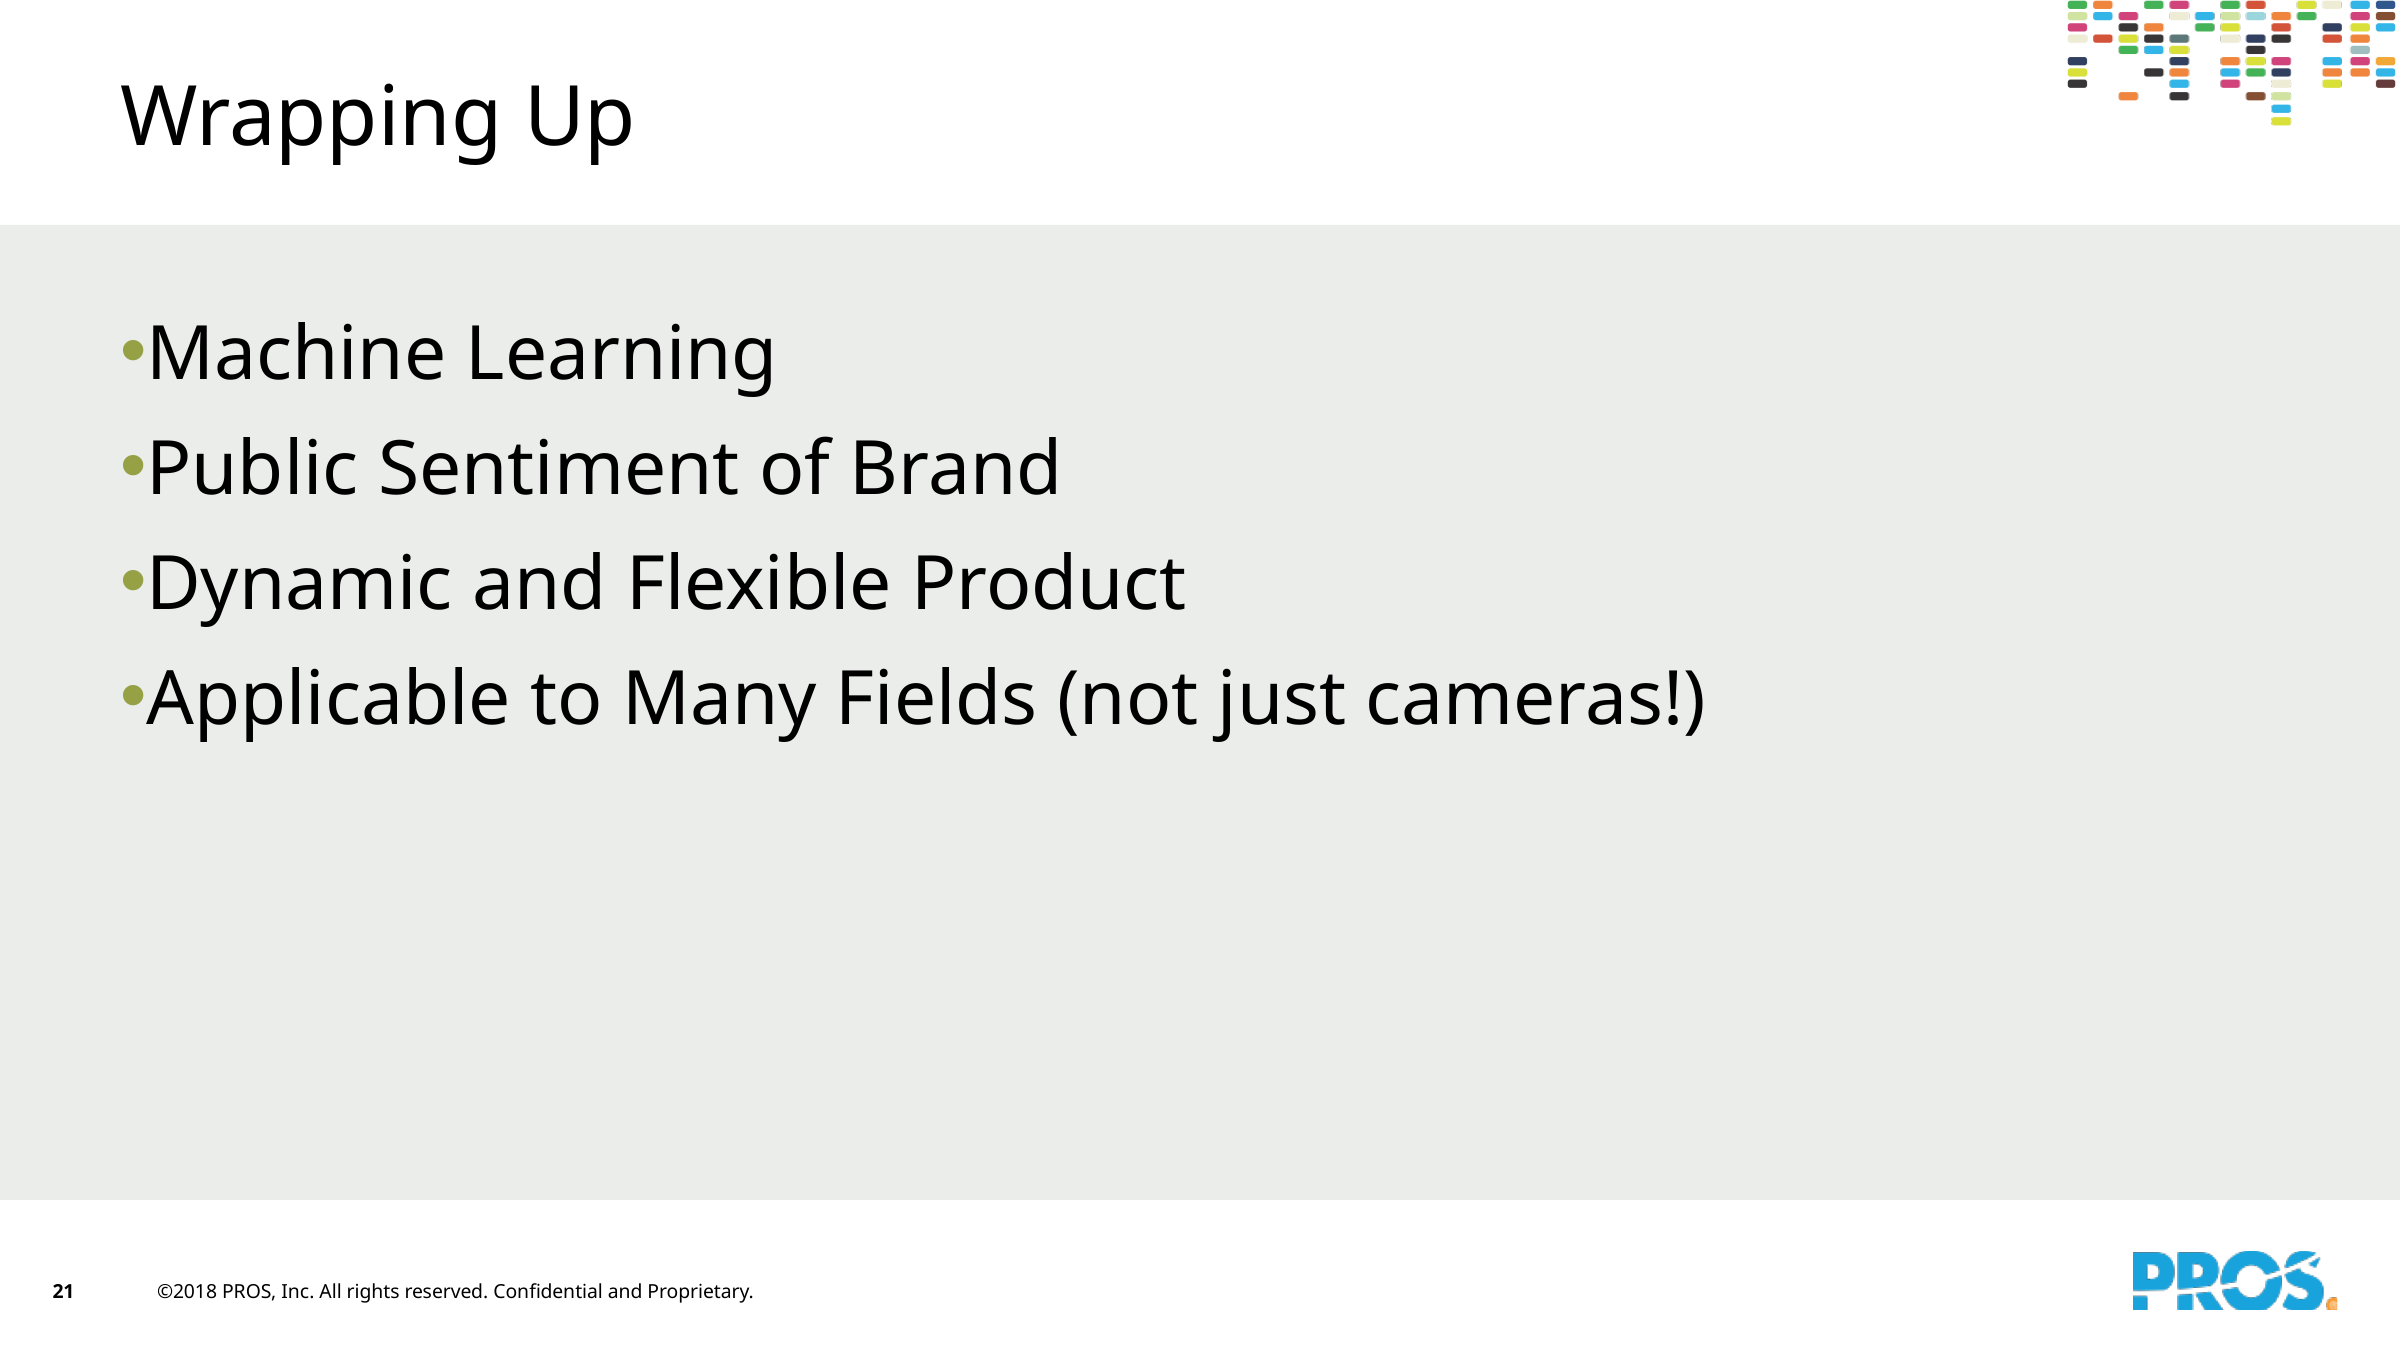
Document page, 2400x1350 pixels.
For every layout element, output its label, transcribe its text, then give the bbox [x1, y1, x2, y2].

list Machine Learning Public Sentiment of Brand Dynamic and Flexible Product Applicable to Many Fields (not just cameras!) [120, 304, 2282, 1157]
picture [2065, 0, 2400, 137]
title Wrapping Up [120, 0, 2065, 225]
